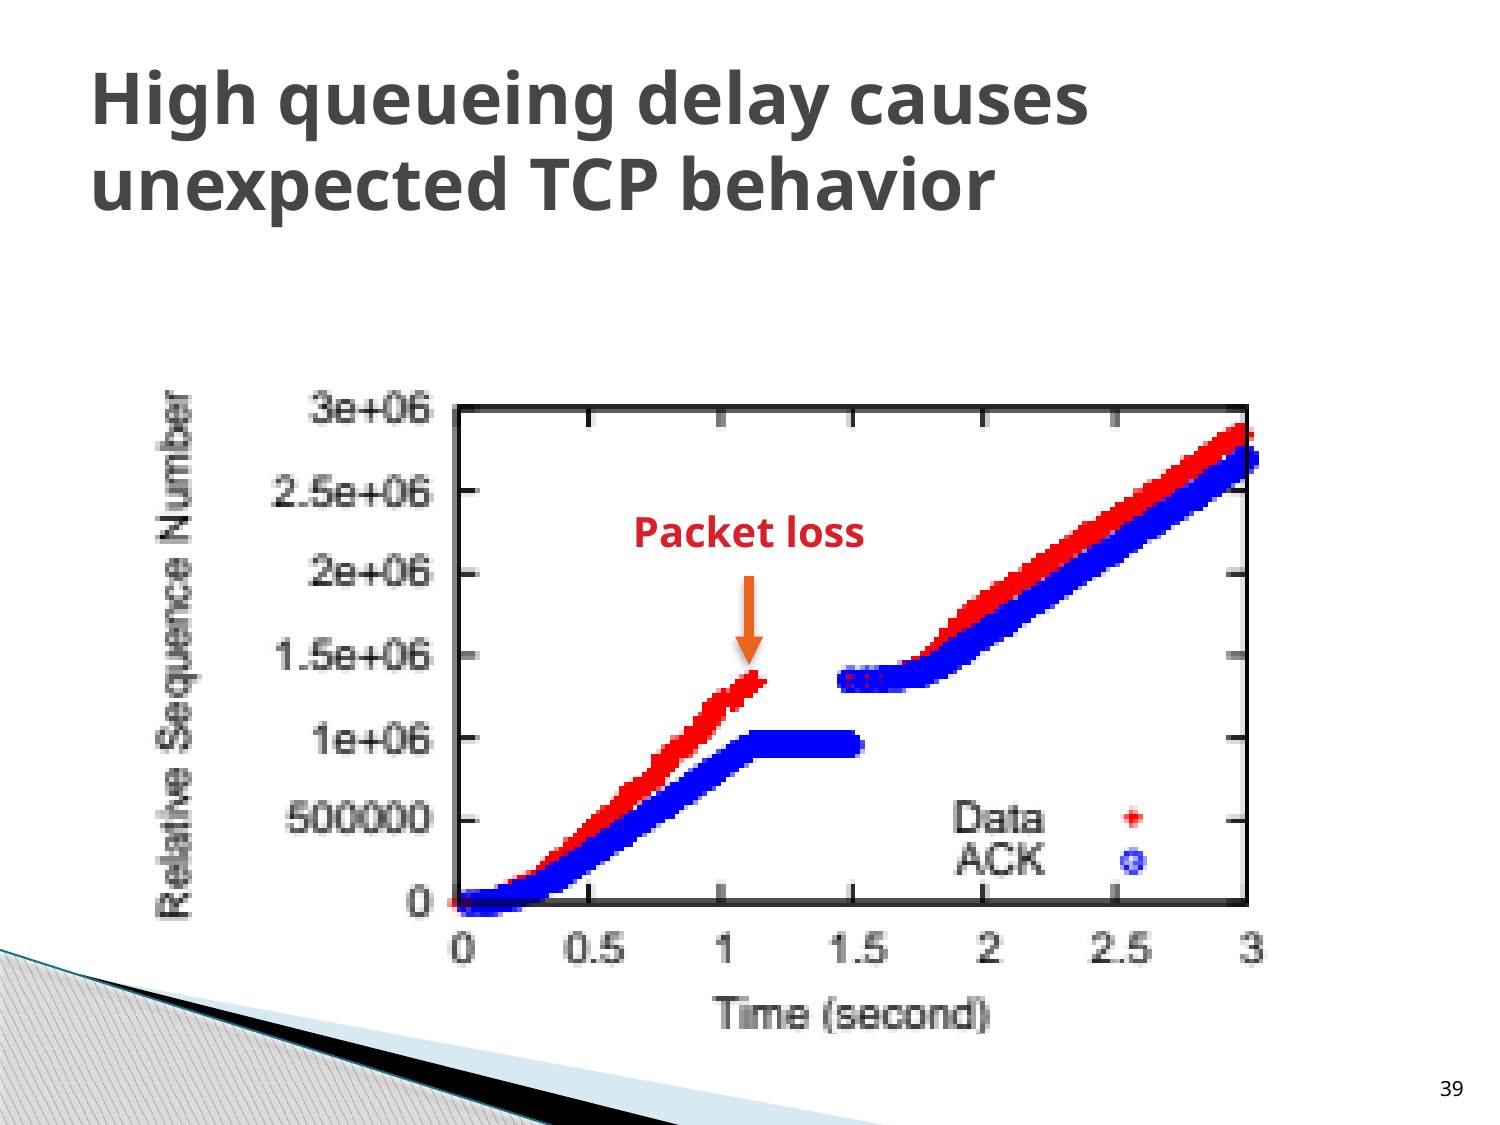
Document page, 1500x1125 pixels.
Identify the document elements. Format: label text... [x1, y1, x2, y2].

table_cell [0, 953, 137, 997]
table_cell [292, 1045, 542, 1125]
slide_number 39 [1418, 1051, 1479, 1112]
title High queueing delay causes unexpected TCP behavior [75, 45, 1425, 233]
picture [142, 358, 1315, 1034]
